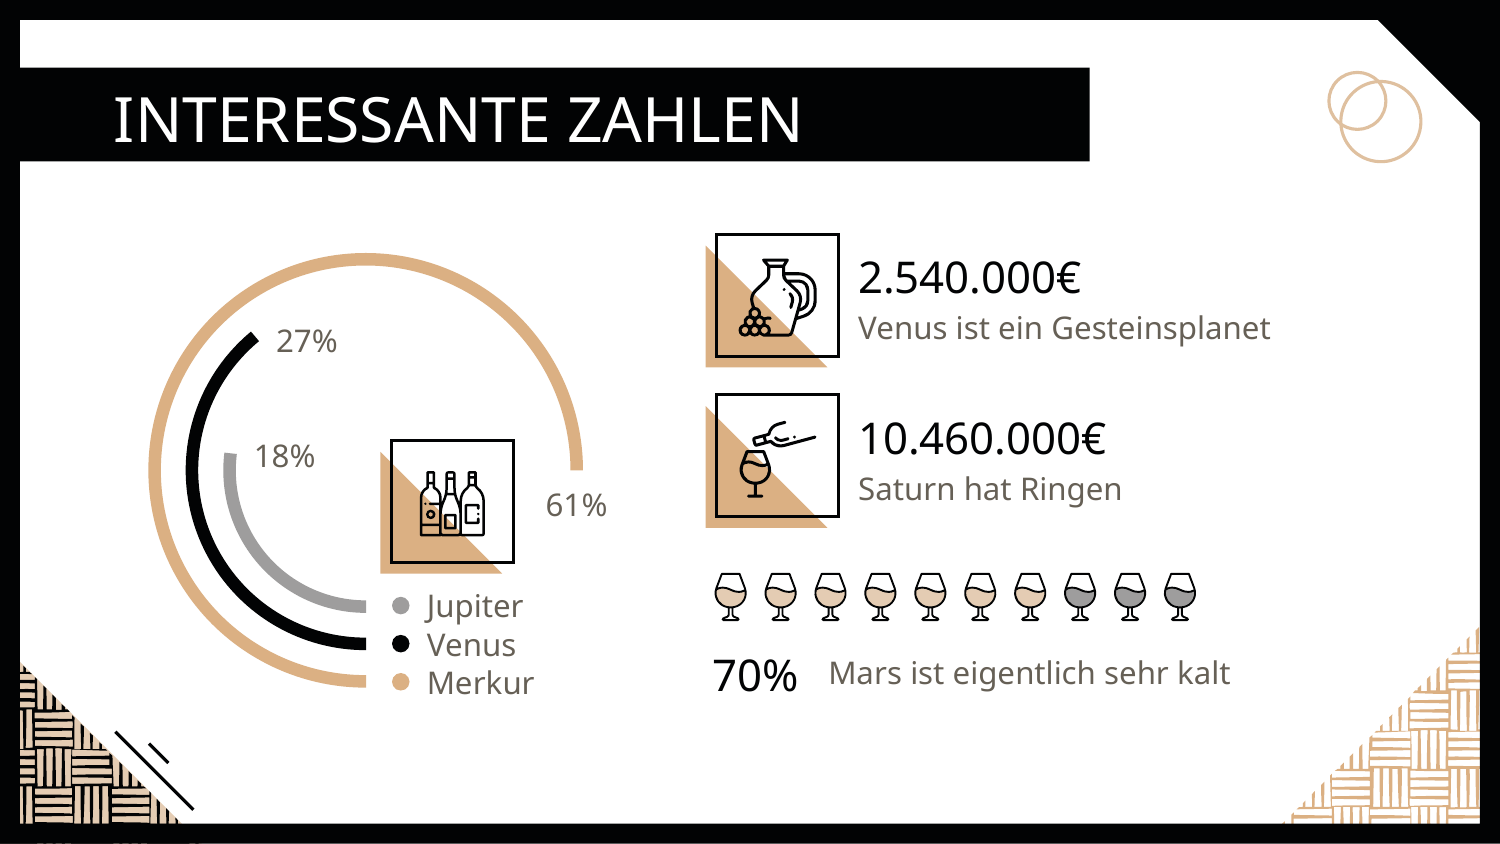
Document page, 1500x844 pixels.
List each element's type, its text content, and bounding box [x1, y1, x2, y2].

text_box Venus ist ein Gesteinsplanet [843, 293, 1287, 366]
text_box [392, 672, 410, 691]
text_box [380, 451, 503, 574]
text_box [736, 420, 817, 498]
text_box Merkur [411, 665, 609, 704]
text_box Jupiter [411, 584, 609, 627]
text_box 27% [261, 318, 378, 362]
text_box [419, 470, 486, 537]
text_box 70% [665, 629, 814, 718]
text_box Mars ist eigentlich sehr kalt [813, 637, 1257, 710]
text_box [705, 406, 828, 528]
text_box [392, 634, 410, 653]
text_box 2.540.000€ [843, 232, 1202, 293]
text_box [736, 258, 817, 337]
text_box [191, 336, 367, 644]
text_box Saturn hat Ringen [843, 453, 1287, 526]
text_box 10.460.000€ [843, 392, 1202, 453]
text_box 18% [238, 433, 356, 476]
text_box 61% [518, 482, 636, 526]
text_box [392, 596, 410, 615]
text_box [711, 572, 1199, 622]
text_box Venus [411, 627, 609, 665]
text_box [705, 245, 828, 368]
text_box [229, 453, 367, 607]
text_box [154, 259, 577, 682]
title INTERESSANTE ZAHLEN [98, 70, 1378, 165]
